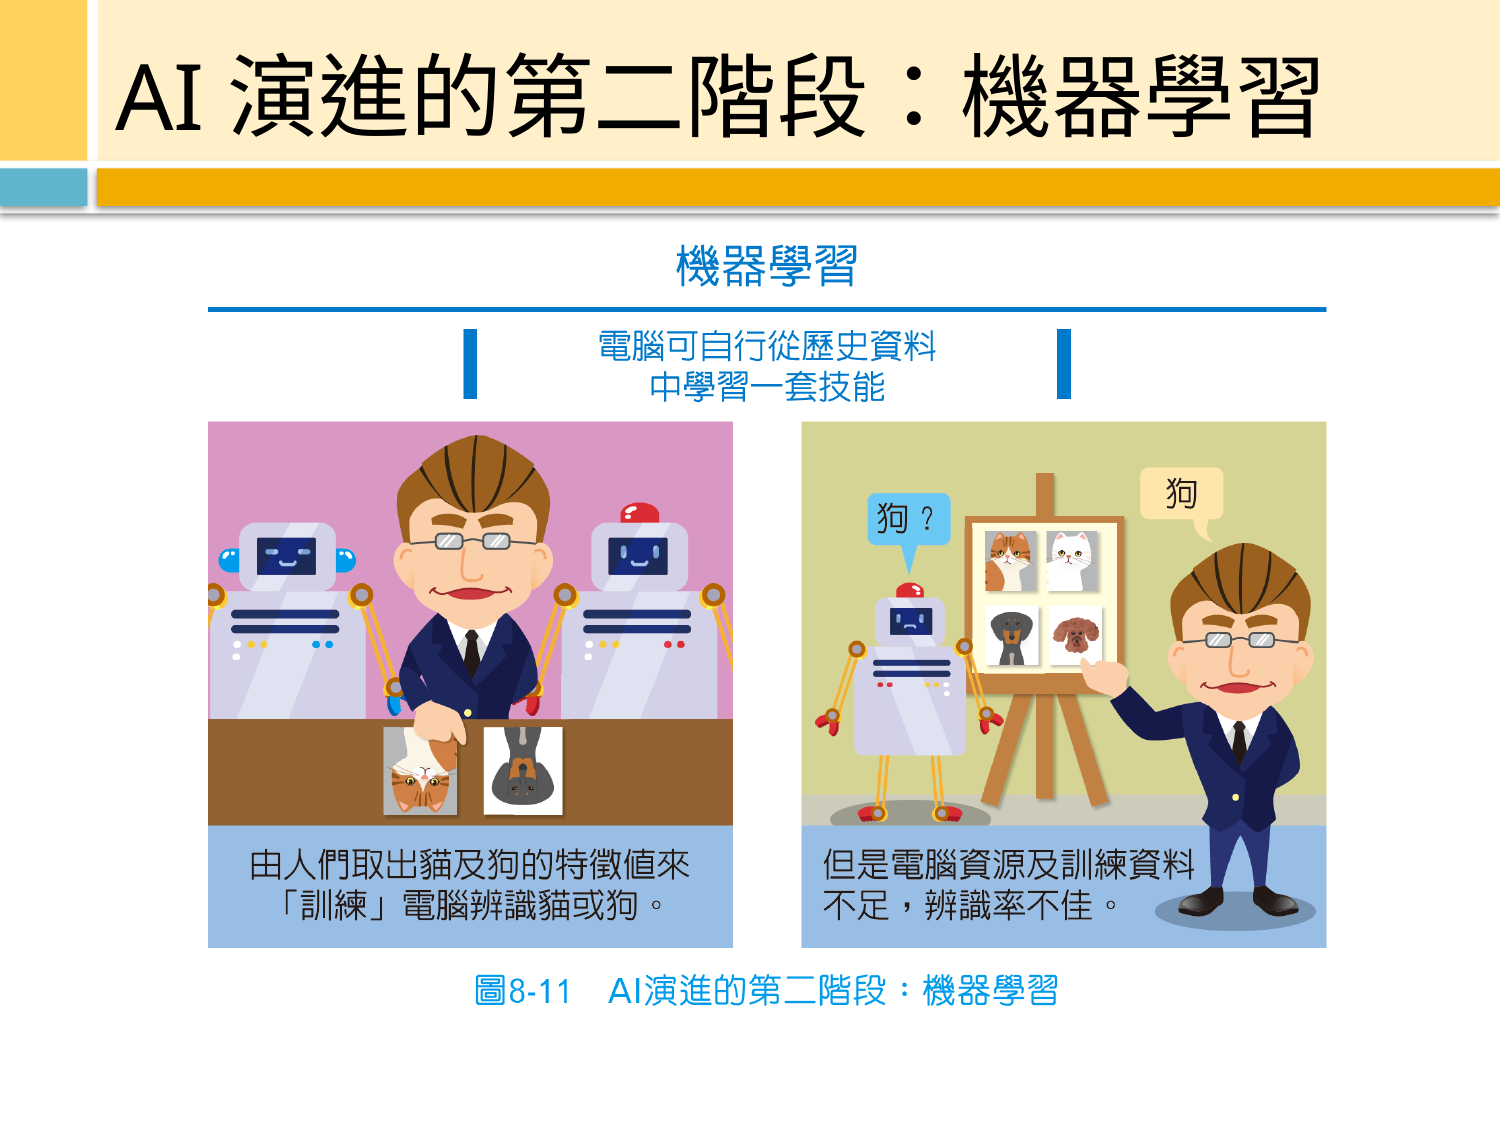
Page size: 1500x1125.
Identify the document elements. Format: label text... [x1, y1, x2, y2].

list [172, 231, 1366, 1024]
title AI演進的第二階段：機器學習 [100, 26, 1438, 161]
